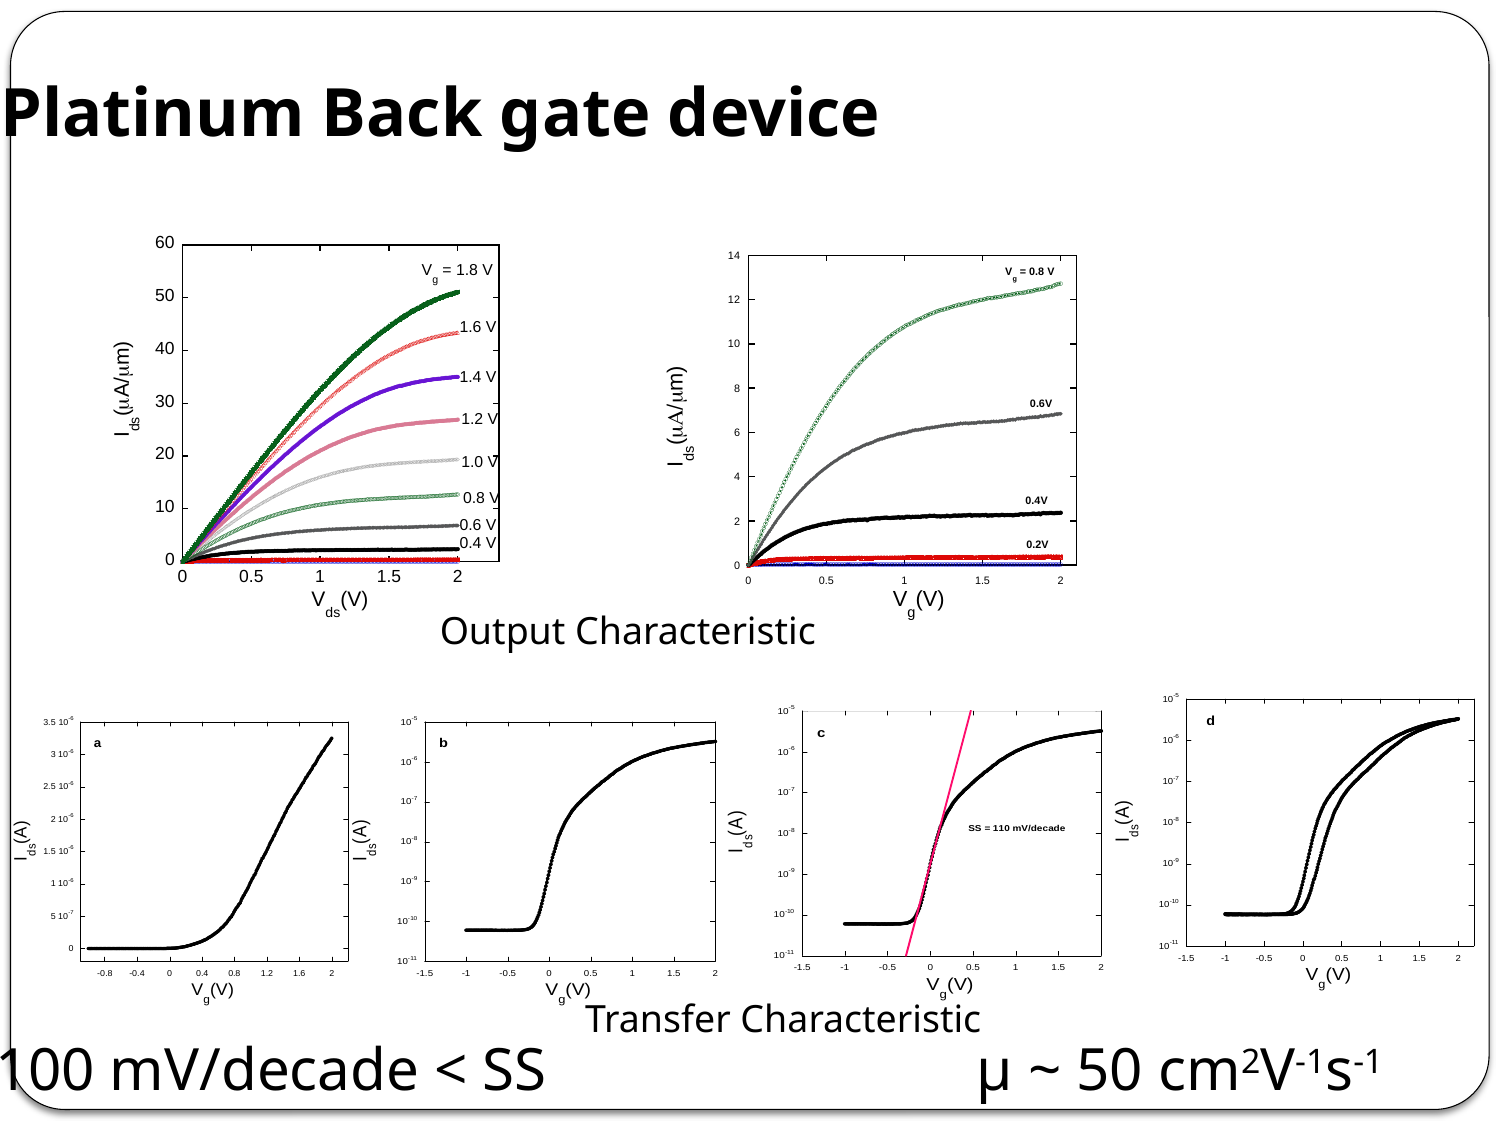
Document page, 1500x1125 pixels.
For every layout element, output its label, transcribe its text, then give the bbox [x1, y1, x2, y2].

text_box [649, 162, 1143, 628]
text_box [337, 649, 708, 1010]
text_box Platinum Back gate device [0, 62, 896, 158]
text_box Transfer Characteristic [570, 1014, 997, 1048]
text_box Output Characteristic [424, 599, 708, 648]
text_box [87, 149, 563, 626]
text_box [712, 637, 1101, 1005]
text_box µ ~ 50 cm2V-1s-1 [961, 1025, 1398, 1110]
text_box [0, 649, 335, 1010]
text_box 100 mV/decade < SS [0, 1025, 562, 1110]
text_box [1099, 624, 1500, 996]
